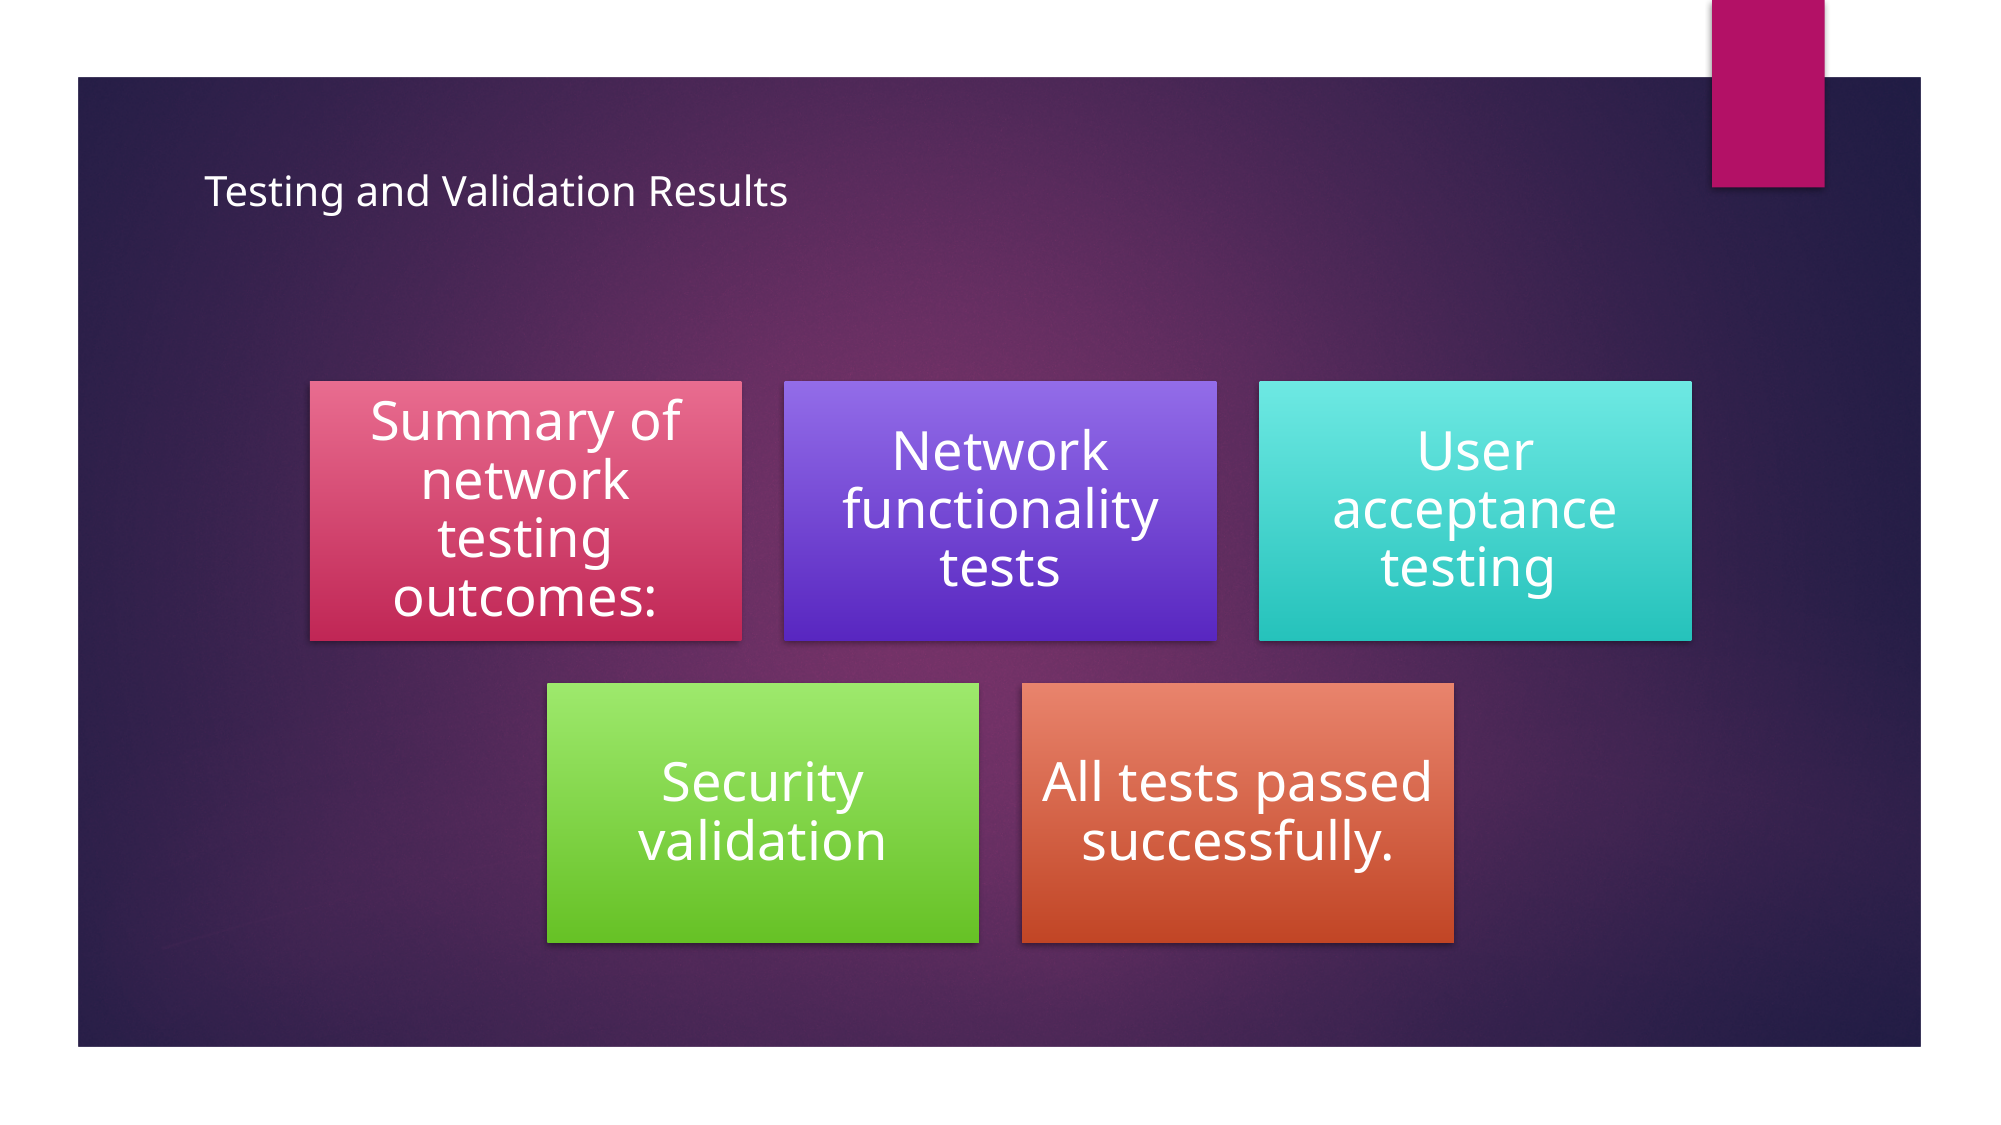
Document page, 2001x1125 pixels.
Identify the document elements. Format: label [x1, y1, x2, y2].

list [210, 380, 1791, 943]
text_box [0, 0, 2000, 1125]
